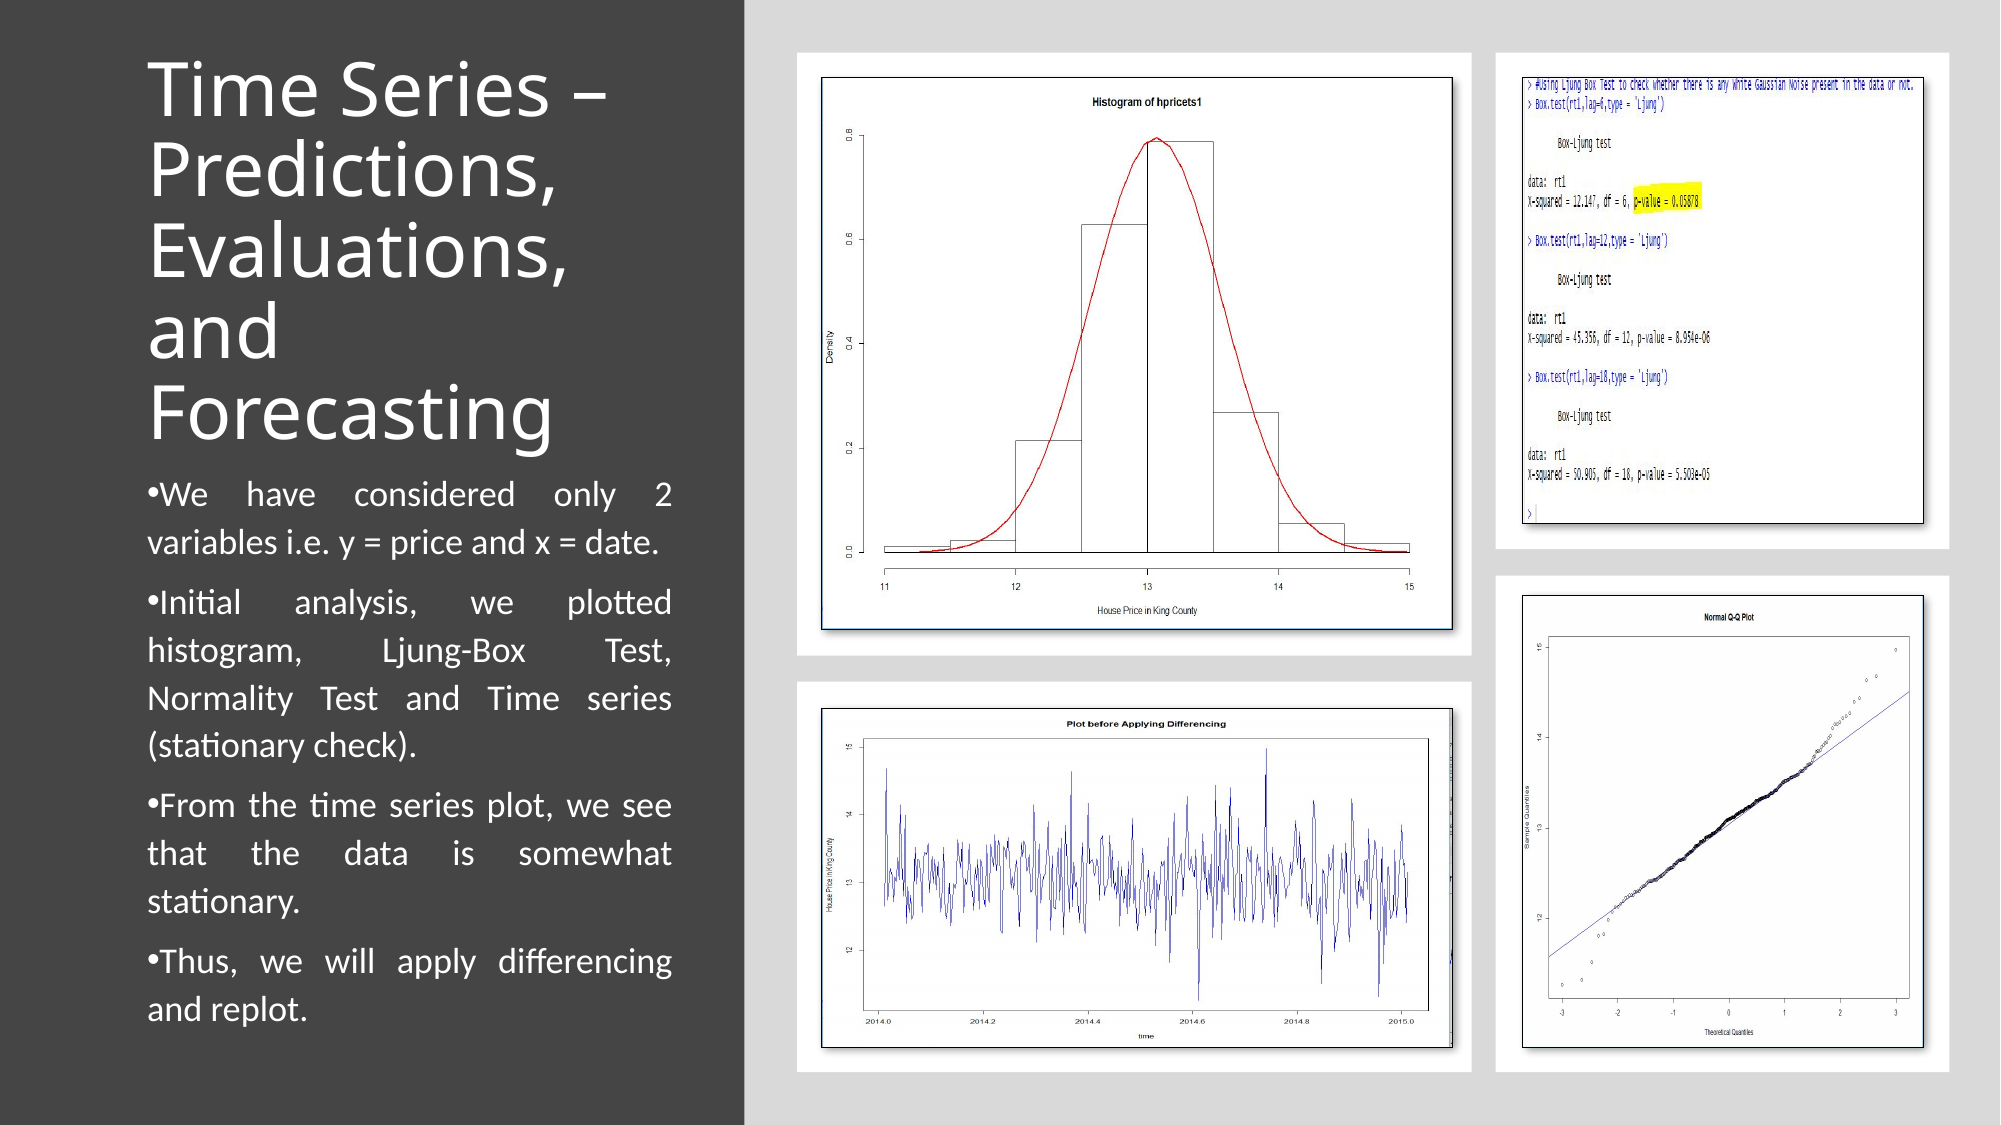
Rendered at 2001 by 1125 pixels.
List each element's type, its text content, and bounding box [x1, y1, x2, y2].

title Time Series – Predictions, Evaluations, and Forecasting [131, 118, 688, 389]
picture [821, 77, 1452, 629]
text_box We have considered only 2 variables i.e. y = price and x = date. Initial analysis, we plotted histogram, Ljung-Box Test, Normality Test and Time series (stationary check). From the time series plot, we see that the data is somewhat stationary. Thus, we will apply differencing and replot. [131, 458, 688, 1073]
text_box [743, 0, 2000, 1125]
text_box [1495, 575, 1950, 1073]
picture [1522, 595, 1923, 1048]
text_box [796, 681, 1473, 1073]
text_box [1495, 52, 1950, 550]
text_box [796, 52, 1473, 657]
picture [821, 708, 1452, 1048]
picture [1522, 77, 1923, 523]
